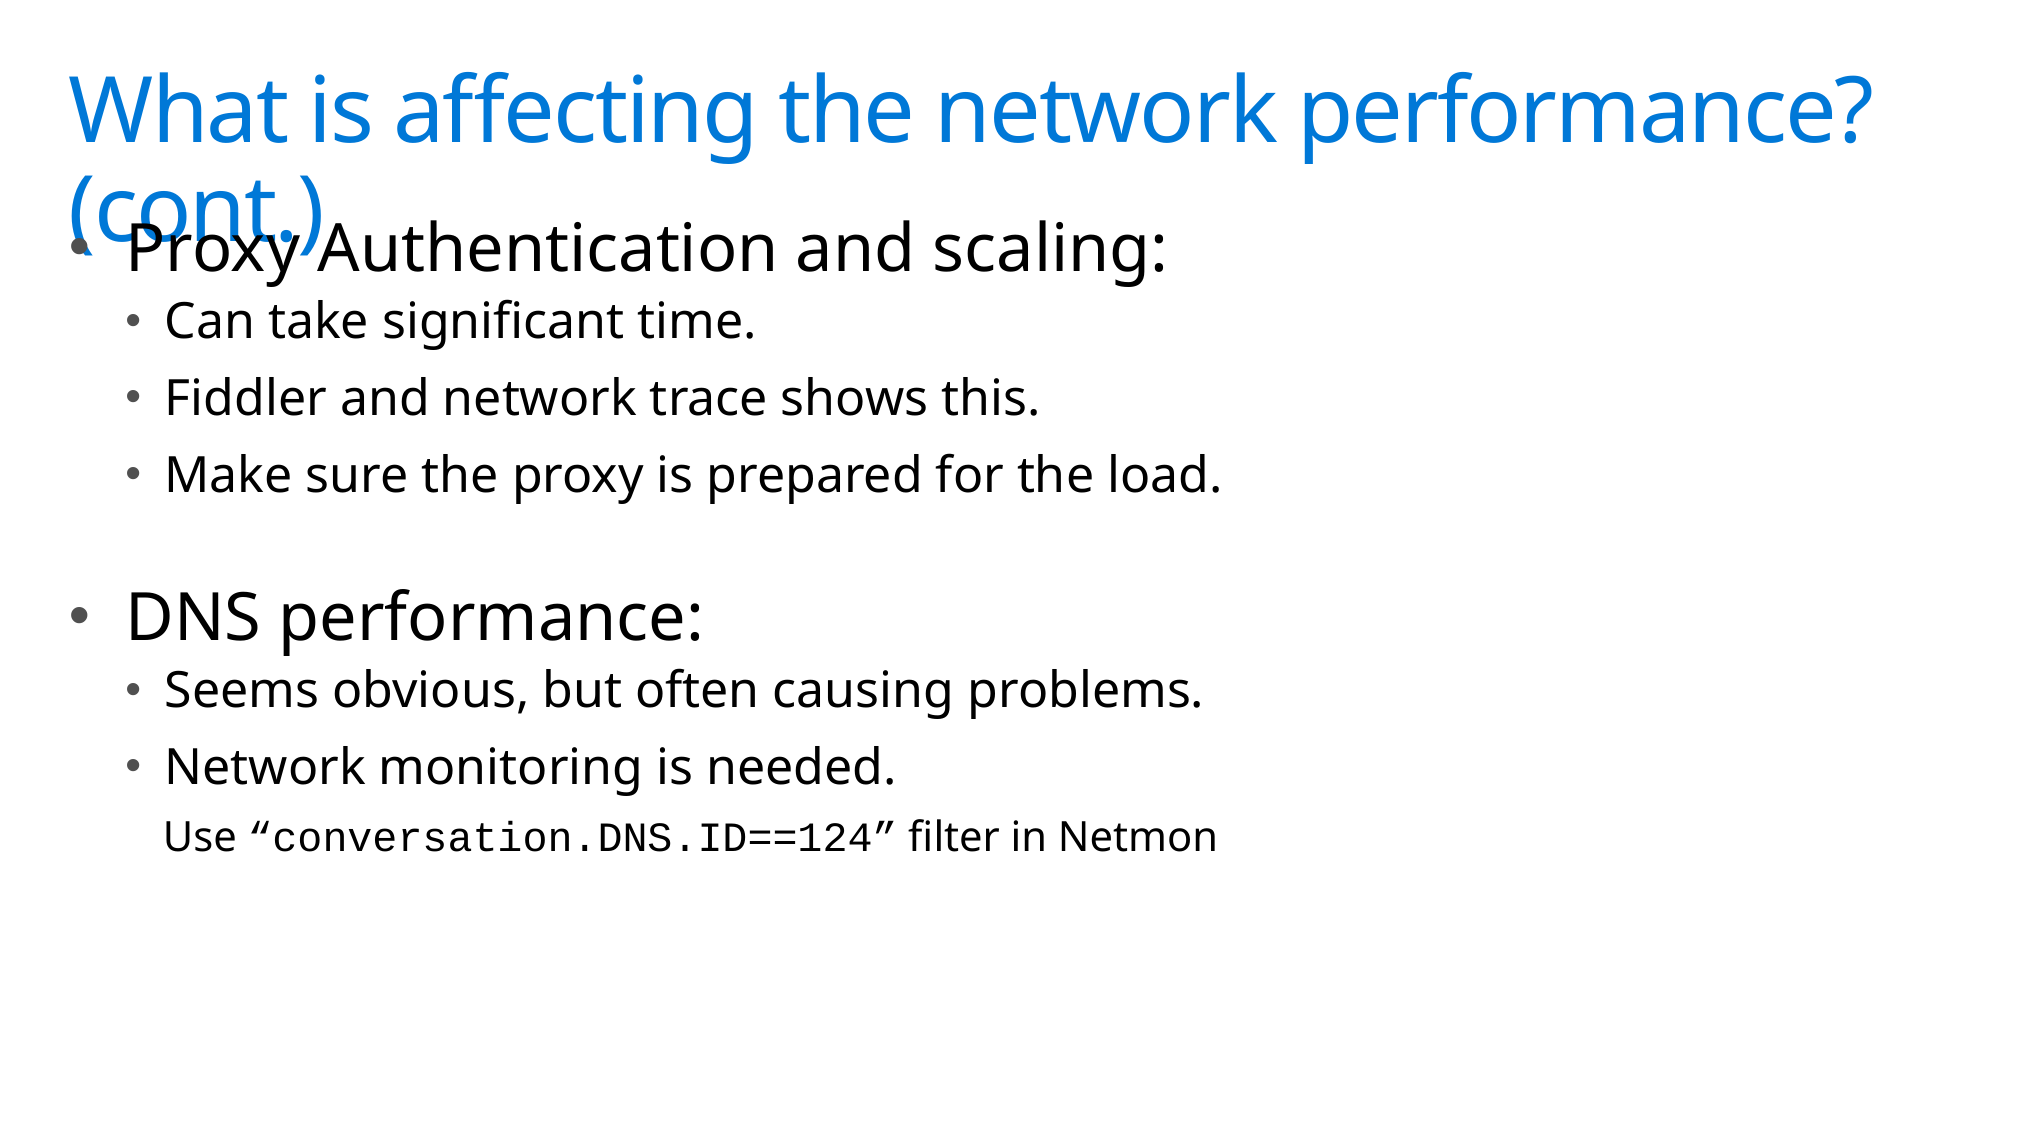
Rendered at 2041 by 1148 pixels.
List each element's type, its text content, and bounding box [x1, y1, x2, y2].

list Proxy Authentication and scaling: Can take significant time. Fiddler and network trace shows this. Make sure the proxy is prepared for the load. DNS performance: Seems obvious, but often causing problems. Network monitoring is needed. Use “conversation.DNS.ID==124” filter in Netmon [45, 198, 1996, 899]
title What is affecting the network performance? (cont.) [45, 48, 1996, 198]
